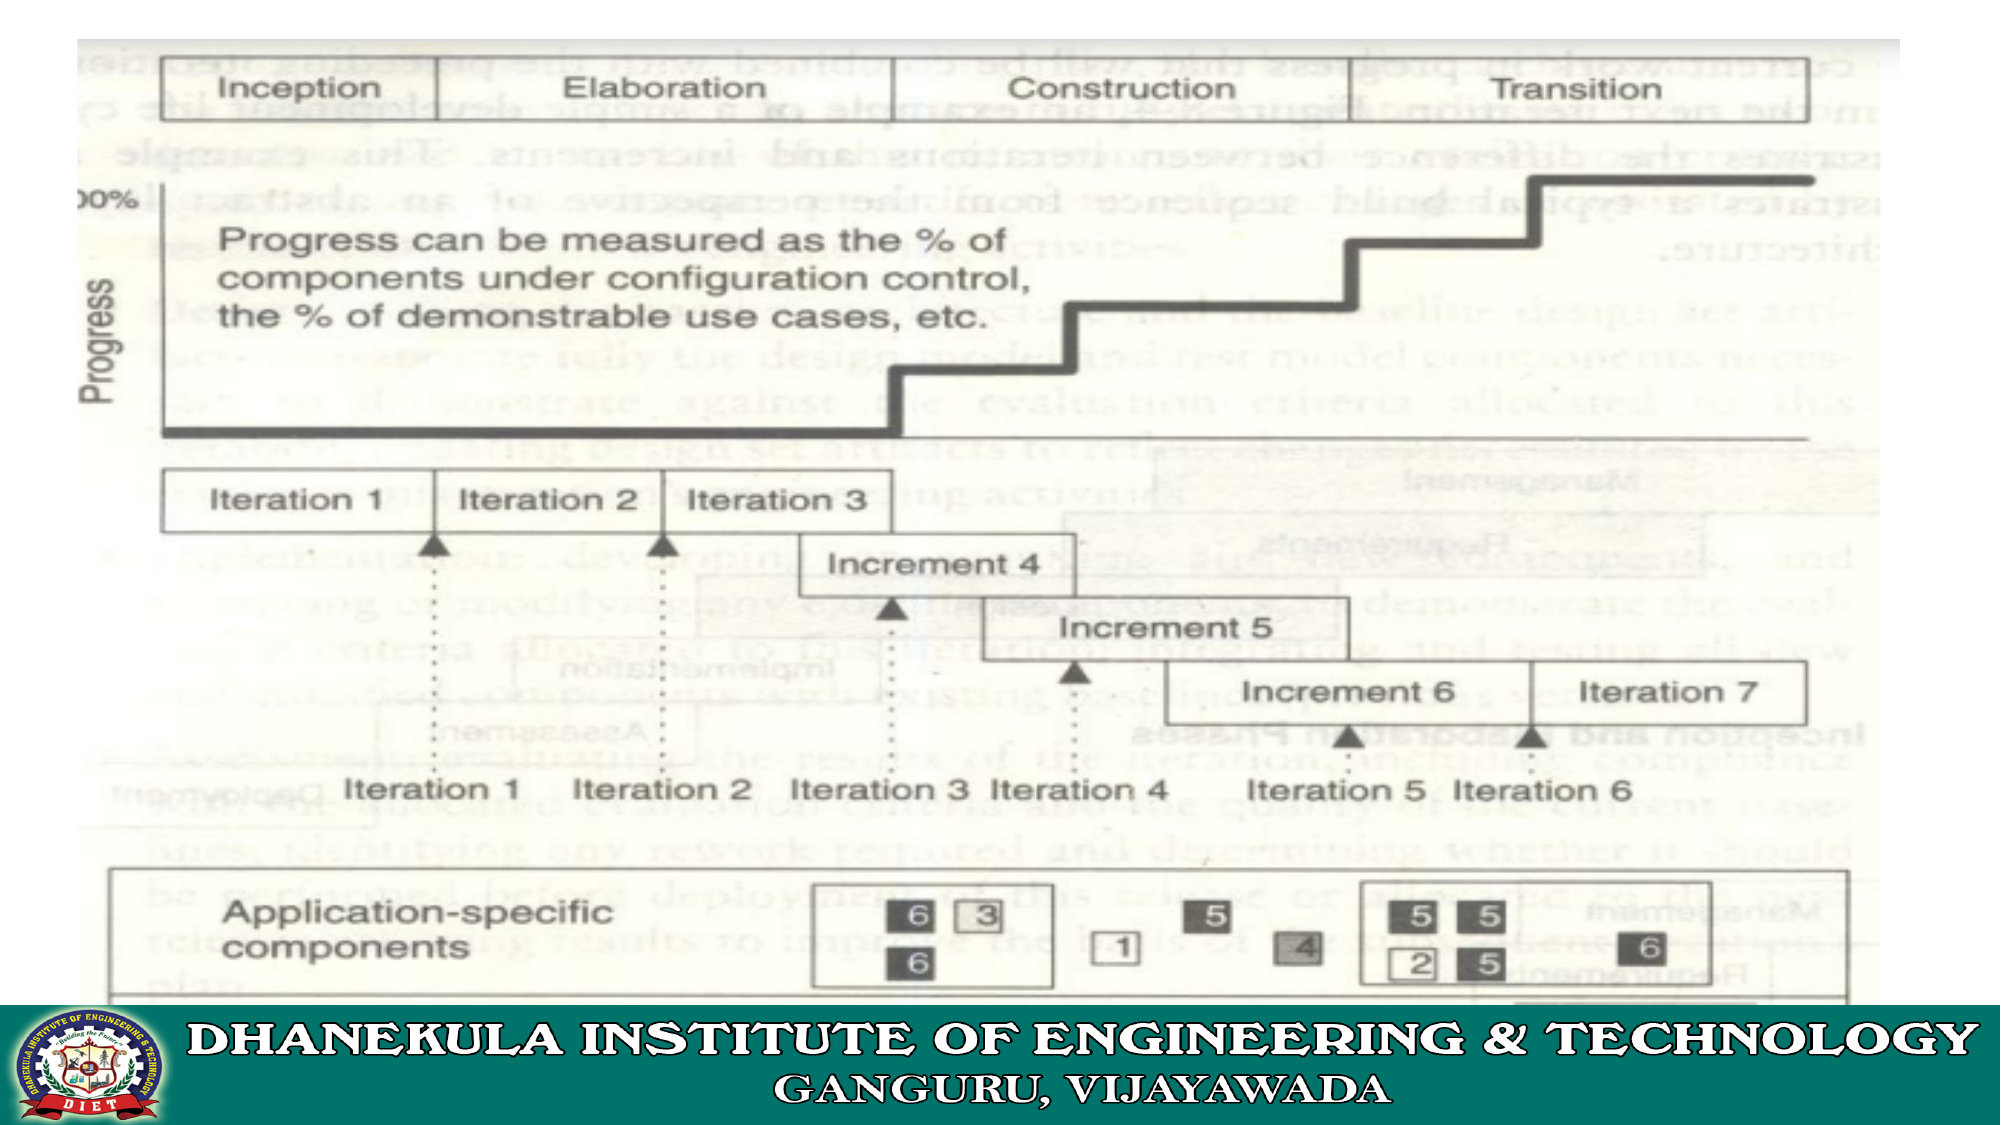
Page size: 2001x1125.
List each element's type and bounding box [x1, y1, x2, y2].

picture [0, 1005, 2000, 1125]
text_box [77, 39, 1900, 1005]
